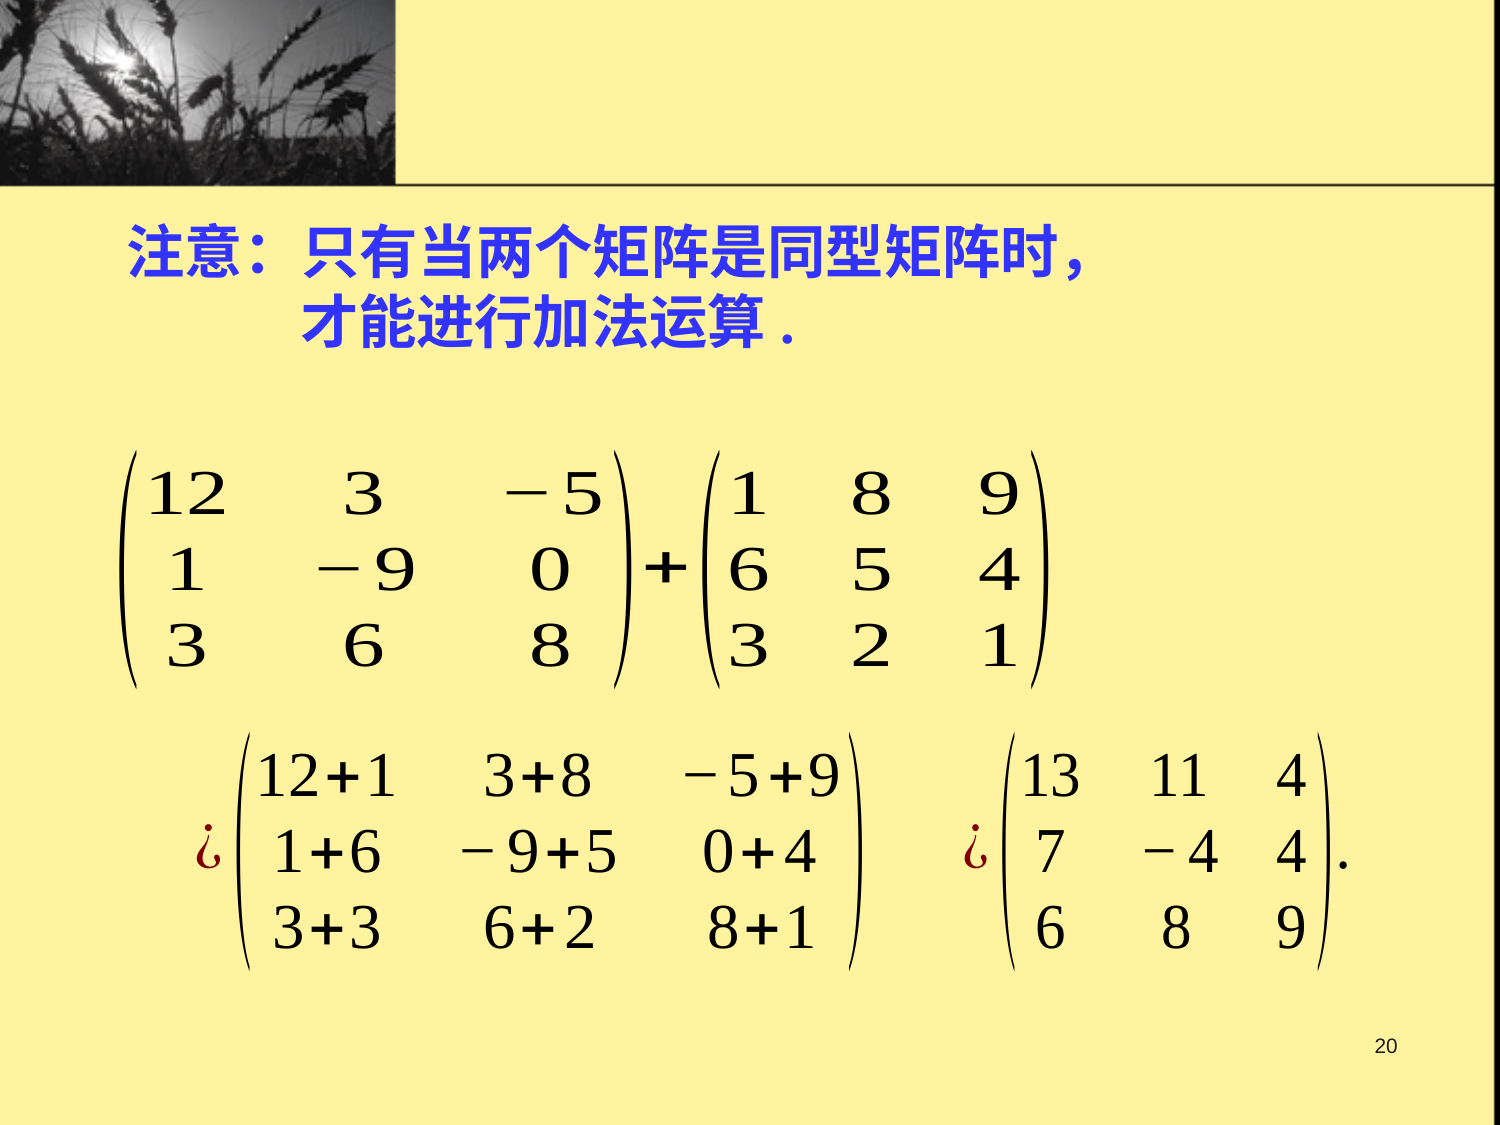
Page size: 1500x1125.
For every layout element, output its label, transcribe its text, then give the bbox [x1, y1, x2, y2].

picture [0, 0, 1500, 1125]
slide_number 20 [1200, 1025, 1413, 1100]
text_box 注意：只有当两个矩阵是同型矩阵时， 才能进行加法运算. [112, 207, 1400, 363]
